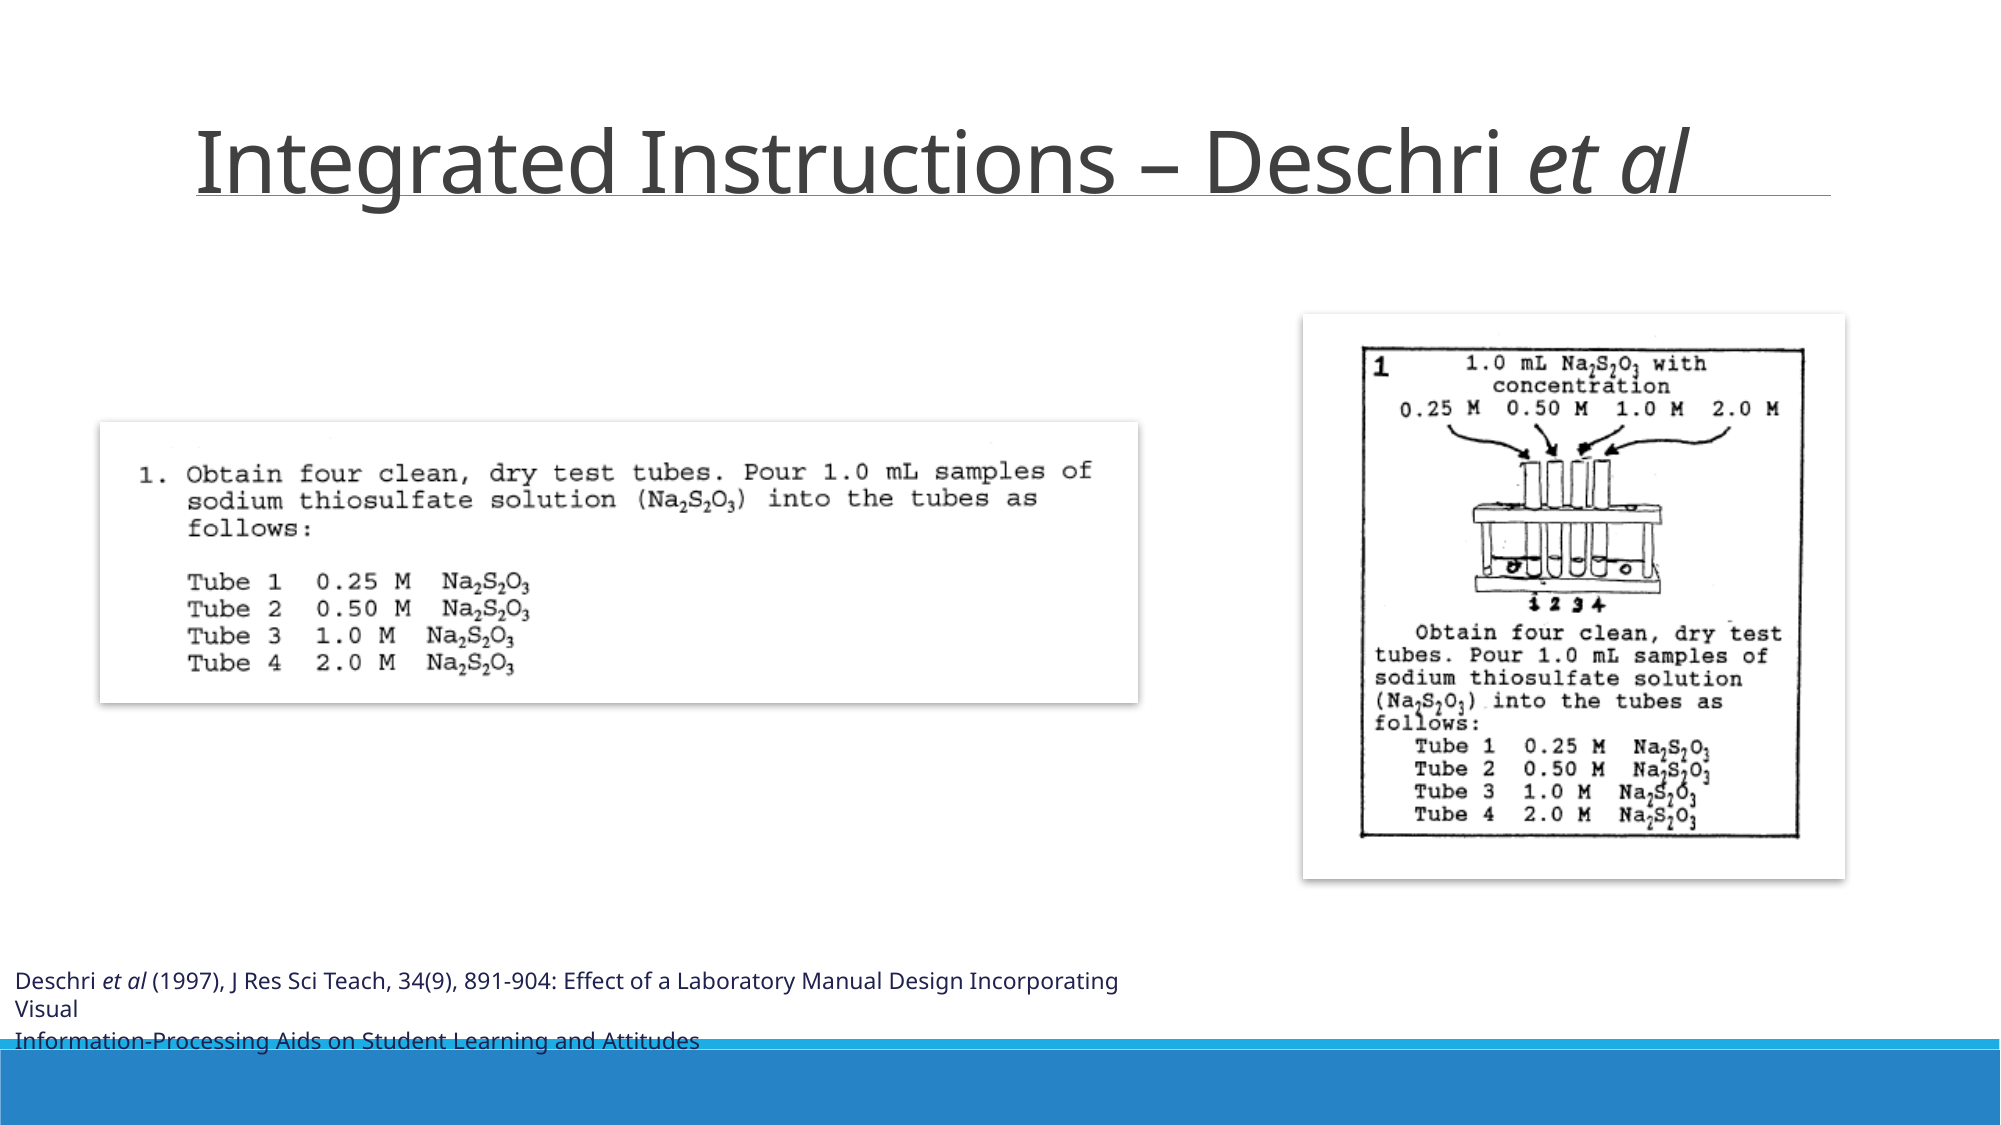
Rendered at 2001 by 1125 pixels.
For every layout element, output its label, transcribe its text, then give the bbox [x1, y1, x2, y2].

picture [113, 436, 1125, 689]
picture [1316, 328, 1831, 866]
title Integrated Instructions – Deschri et al [180, 47, 1830, 219]
text_box Deschri et al (1997), J Res Sci Teach, 34(9), 891-904: Effect of a Laboratory Manual Design Incorporating Visual Information-Processing Aids on Student Learning and Attitudes [0, 959, 1189, 1042]
